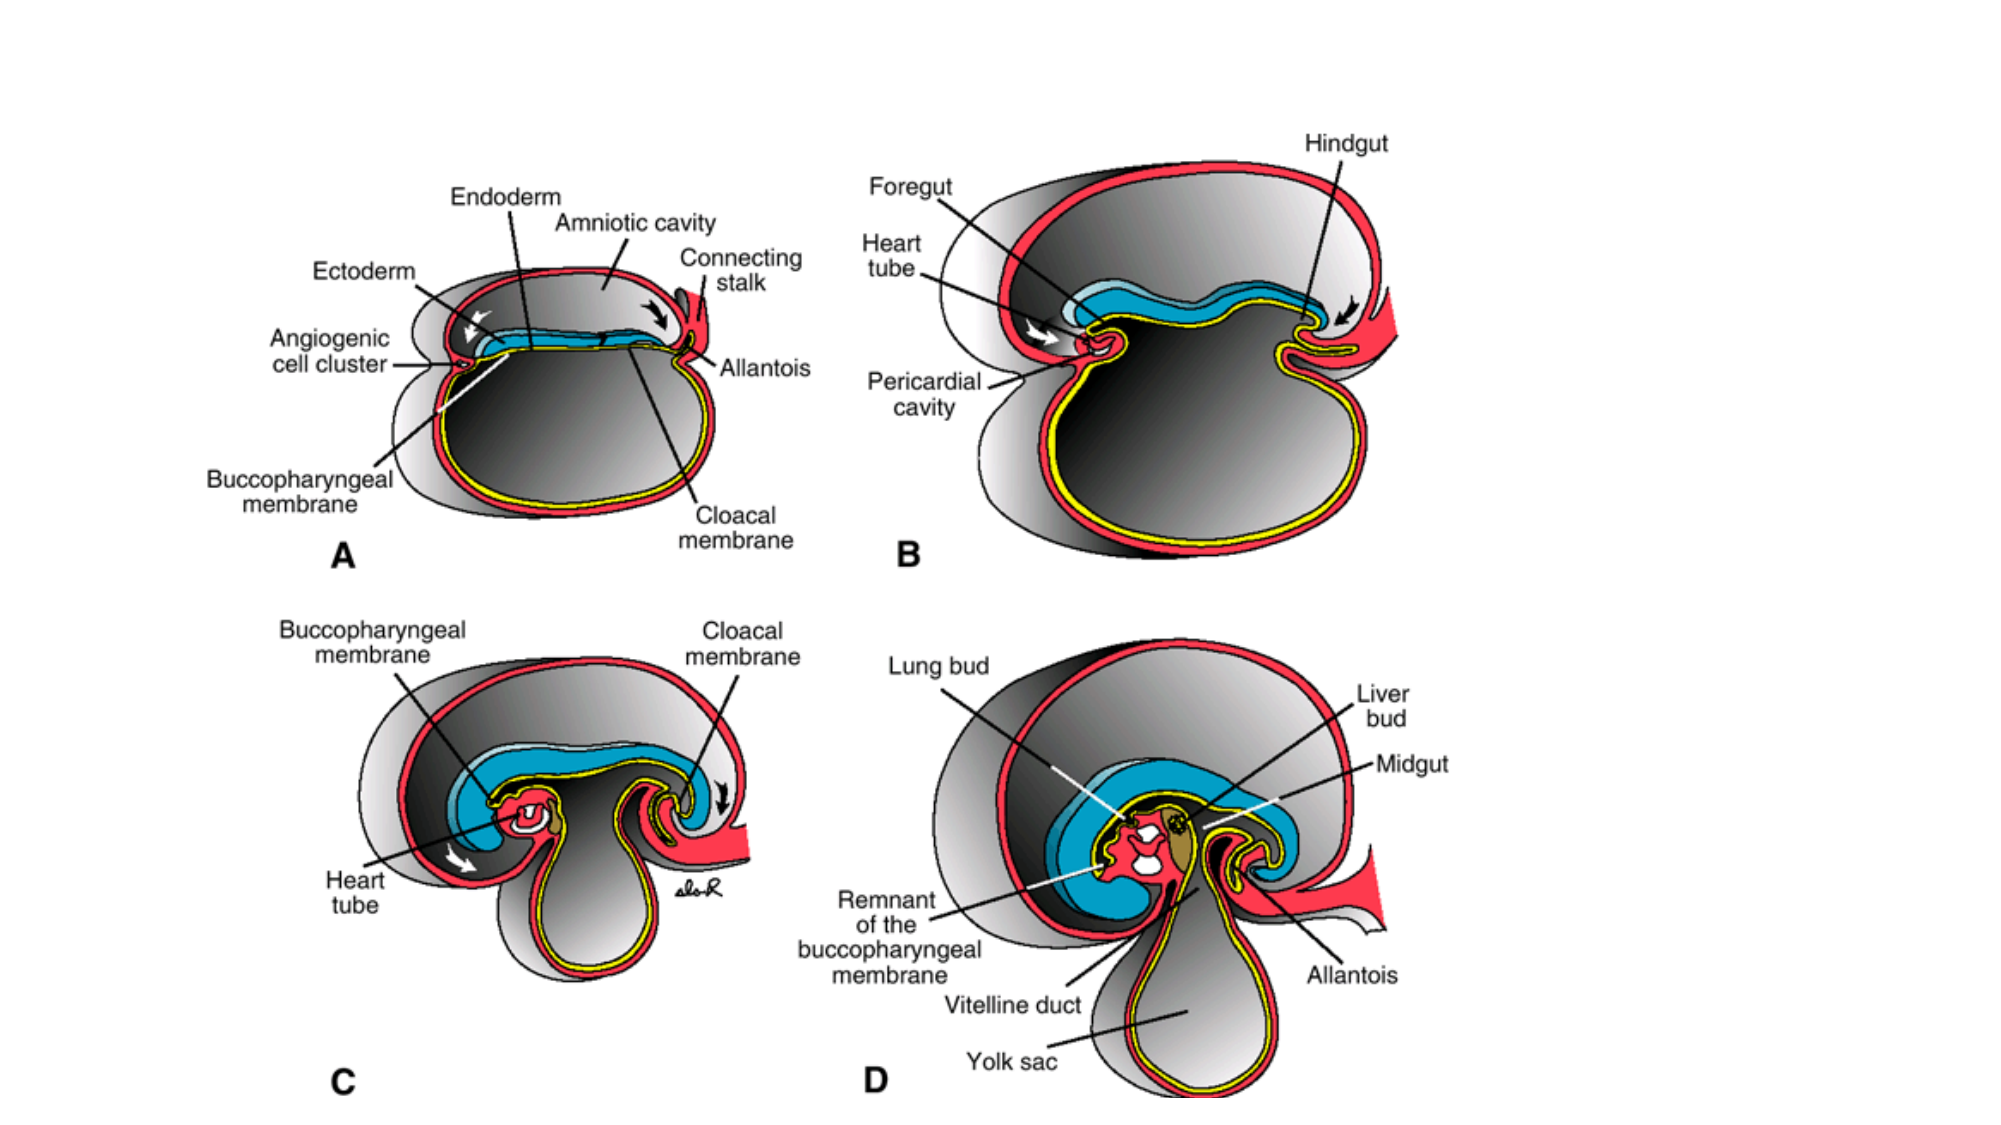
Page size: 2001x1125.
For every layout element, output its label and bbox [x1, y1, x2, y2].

list [175, 95, 1459, 1098]
